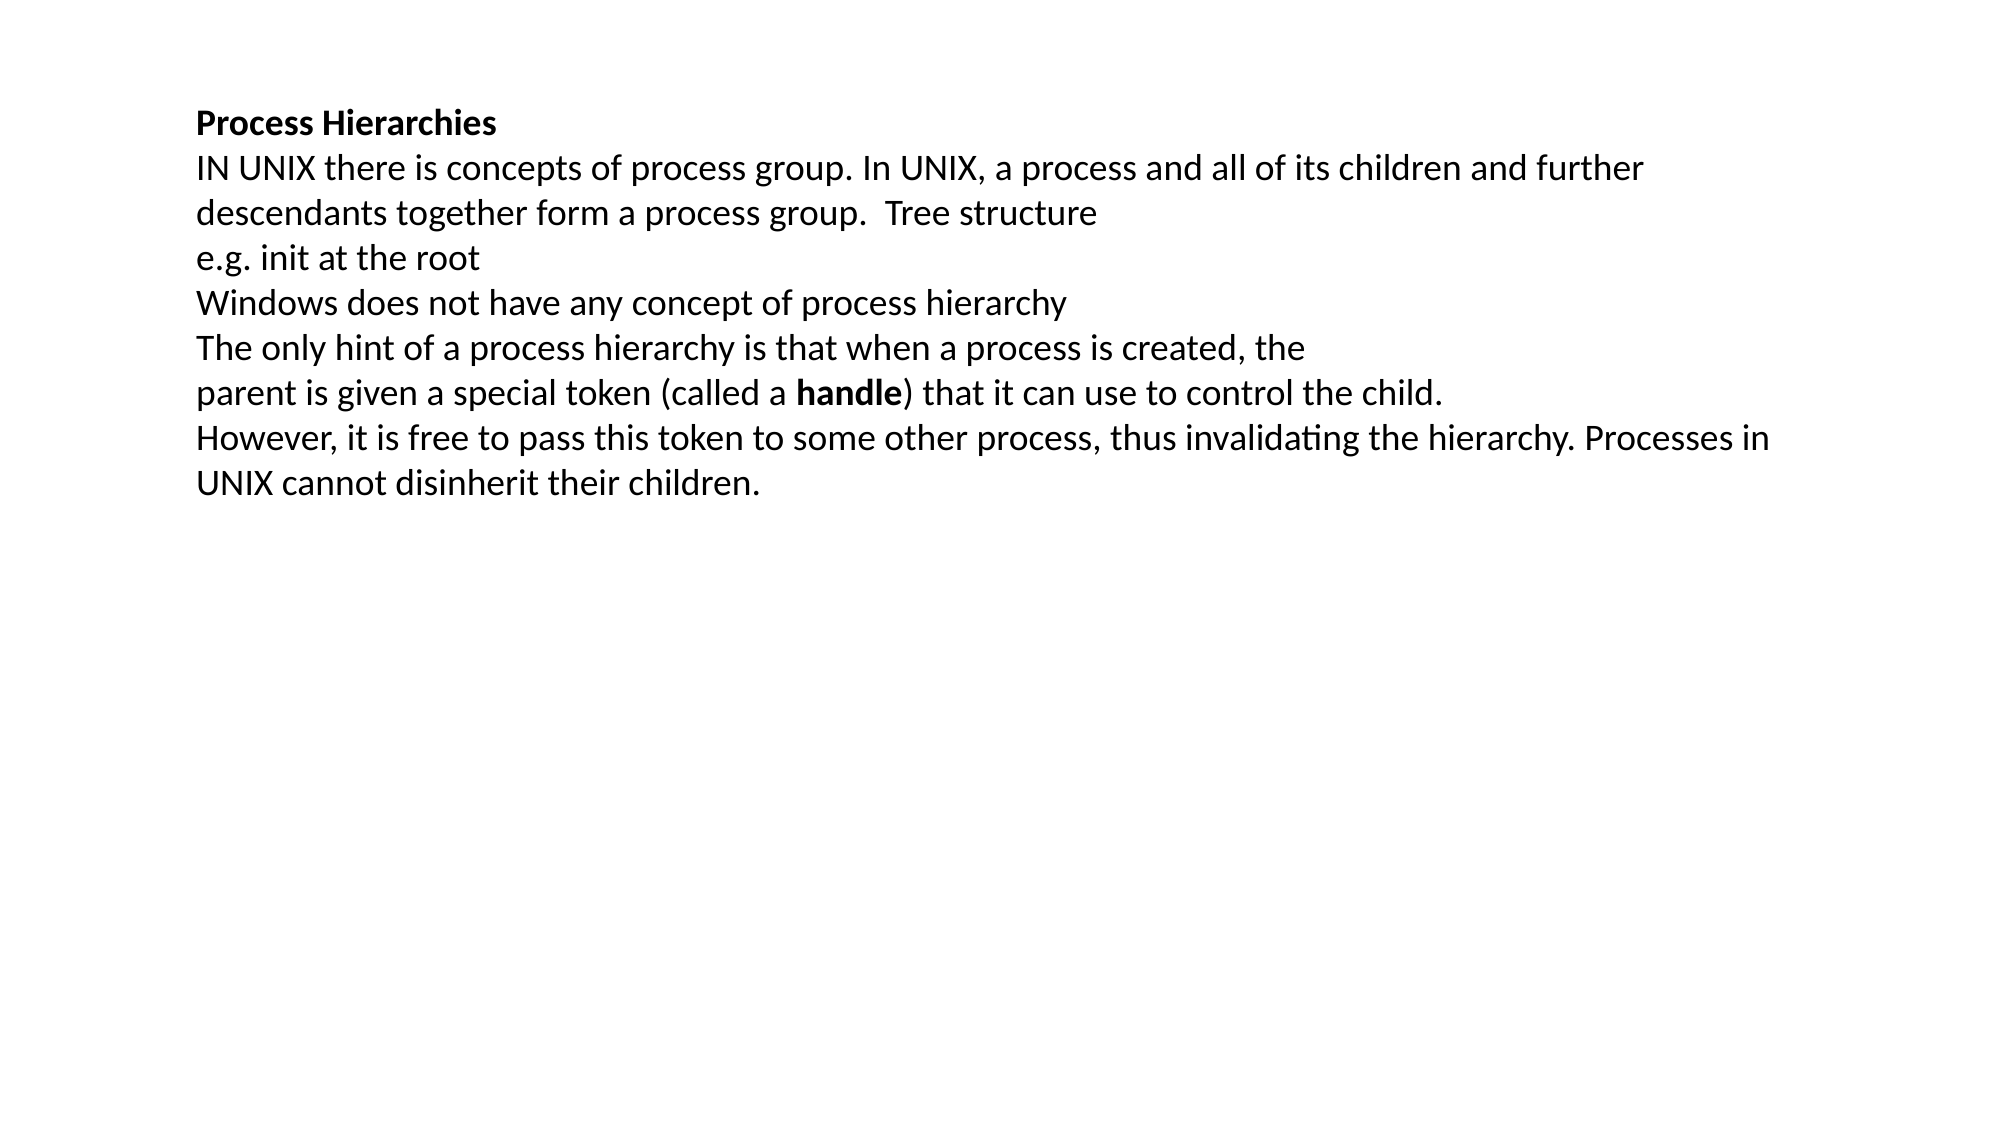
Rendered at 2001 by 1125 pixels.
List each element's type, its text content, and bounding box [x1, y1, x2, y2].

text_box Process Hierarchies IN UNIX there is concepts of process group. In UNIX, a process and all of its children and further descendants together form a process group. Tree structure e.g. init at the root Windows does not have any concept of process hierarchy The only hint of a process hierarchy is that when a process is created, the parent is given a special token (called a handle) that it can use to control the child. However, it is free to pass this token to some other process, thus invalidating the hierarchy. Processes in UNIX cannot disinherit their children. [181, 90, 1832, 511]
